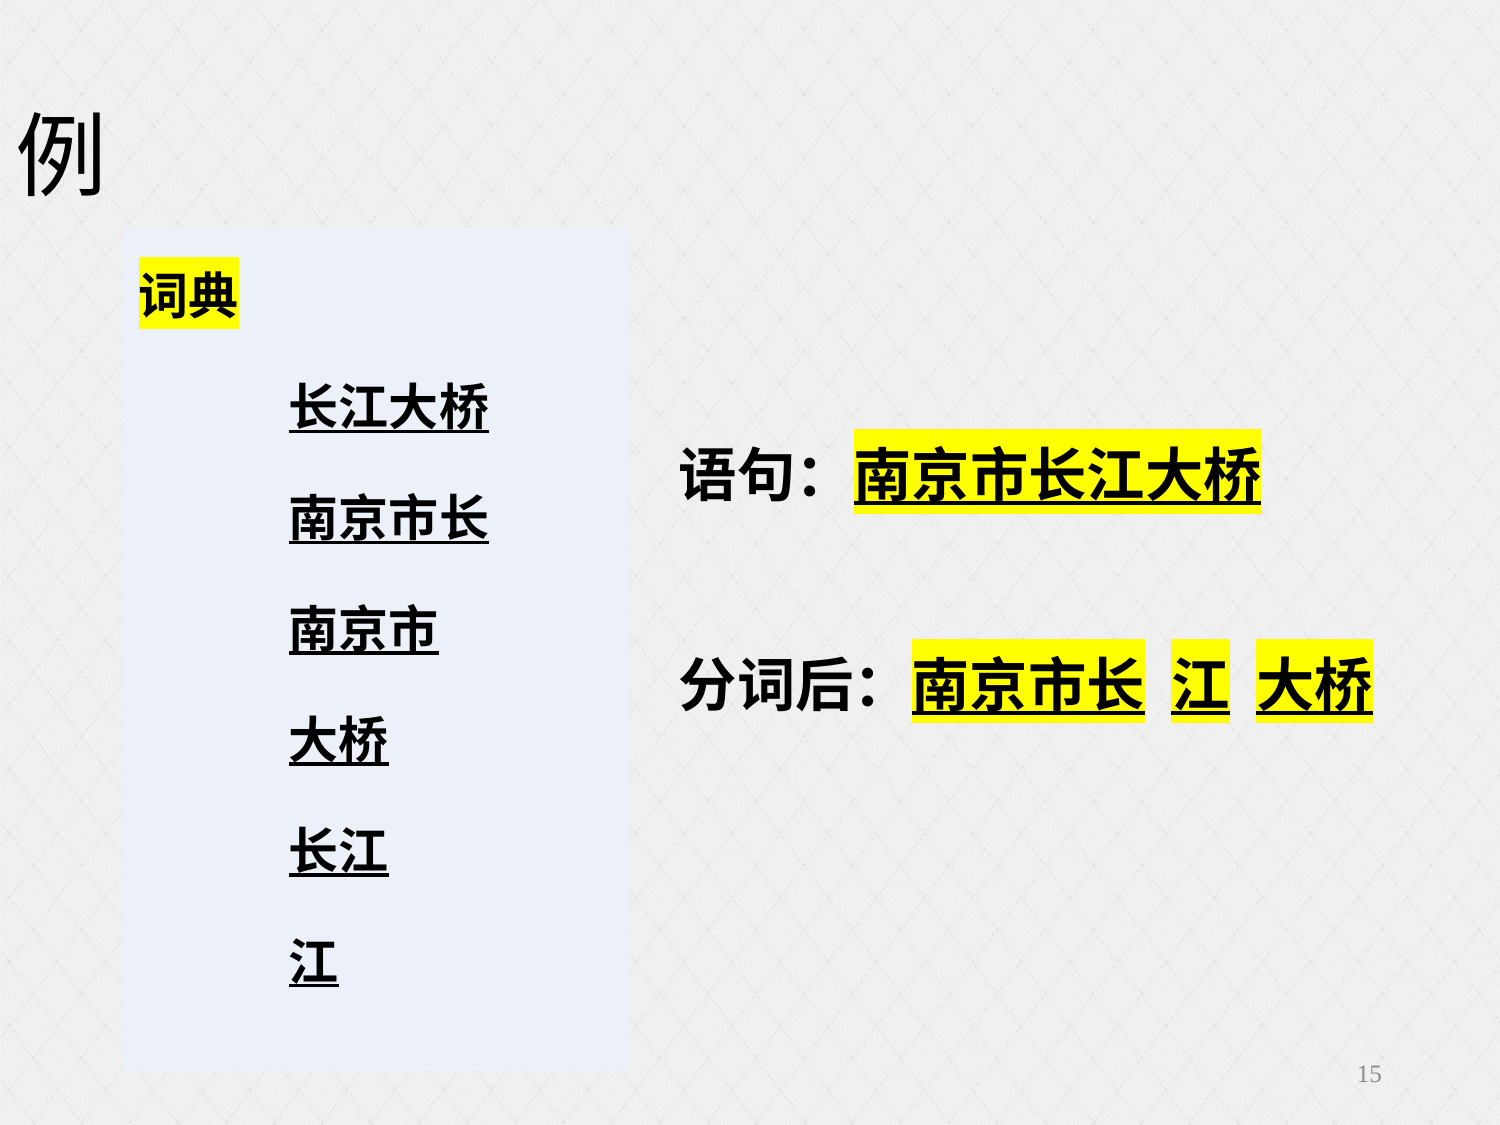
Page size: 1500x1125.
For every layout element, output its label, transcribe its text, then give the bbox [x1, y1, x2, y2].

slide_number 15 [1059, 1042, 1397, 1103]
text_box 语句：南京市长江大桥 分词后：南京市长 江 大桥 [664, 395, 1418, 726]
text_box 词典 长江大桥 南京市长 南京市 大桥 长江 江 [123, 227, 629, 1071]
title 例 [0, 87, 1316, 234]
picture [0, 0, 1500, 1125]
